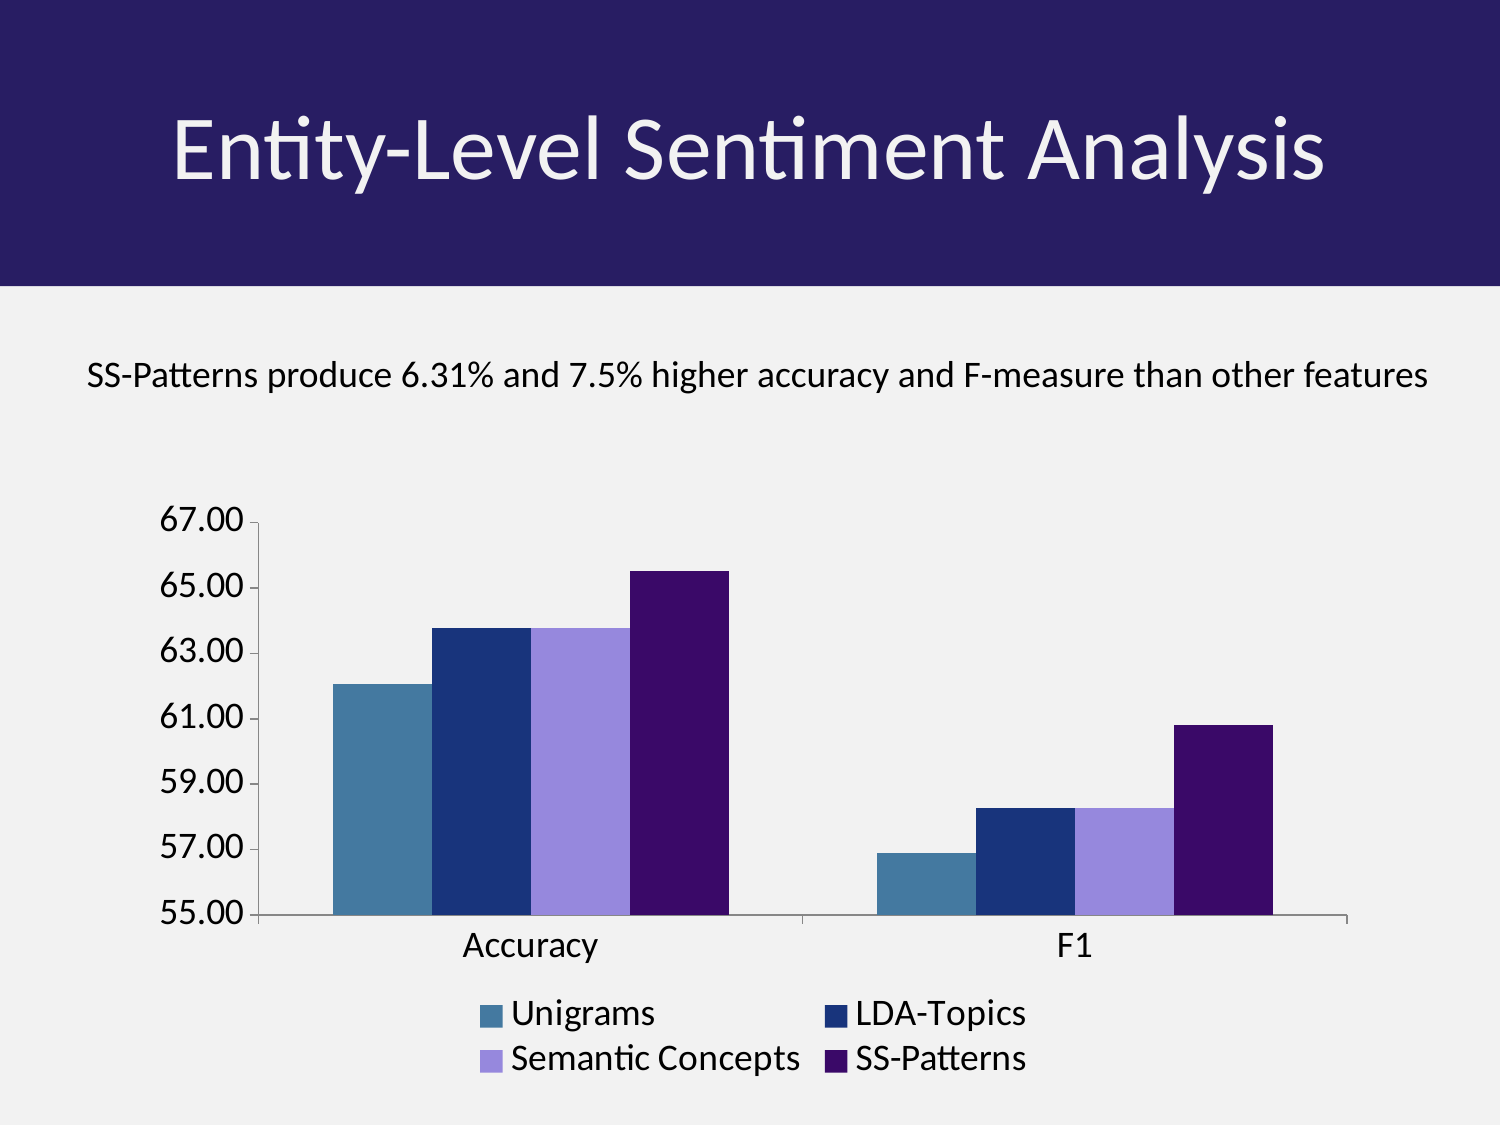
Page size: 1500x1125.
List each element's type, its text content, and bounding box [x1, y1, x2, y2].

text_box Entity-Level Sentiment Analysis [0, 0, 1500, 288]
text_box SS-Patterns produce 6.31% and 7.5% higher accuracy and F-measure than other features [72, 342, 1463, 448]
chart [134, 491, 1372, 1088]
